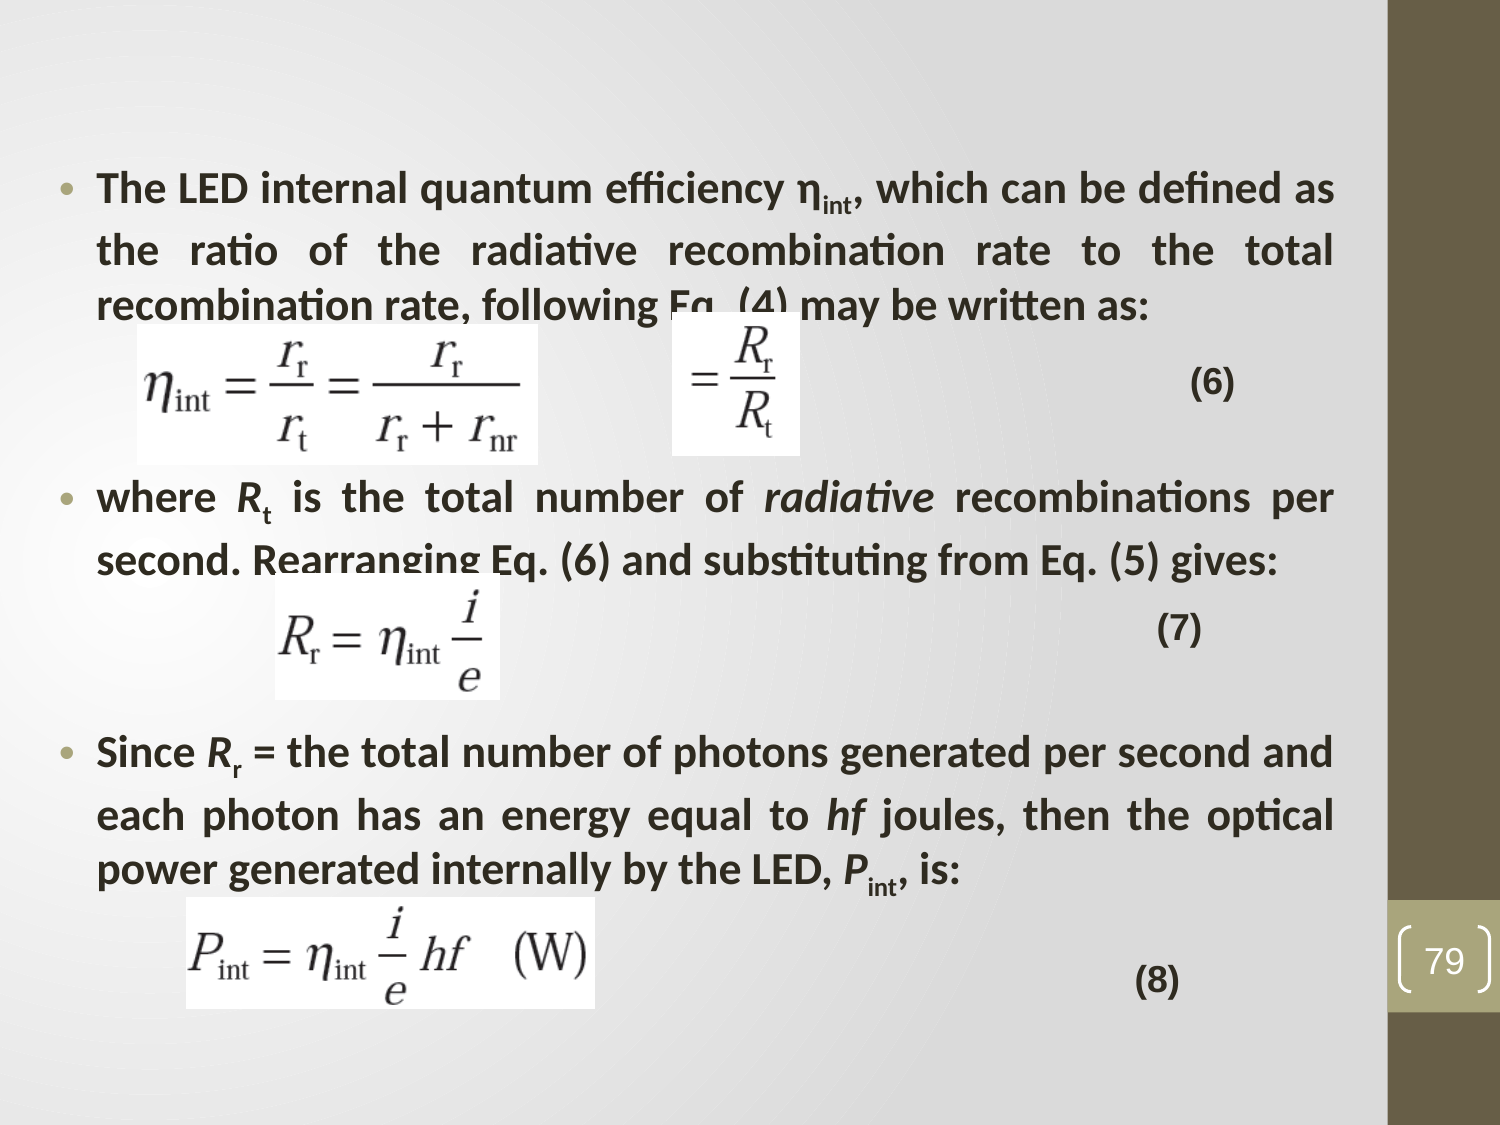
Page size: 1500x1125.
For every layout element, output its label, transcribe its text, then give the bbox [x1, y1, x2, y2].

picture [136, 324, 538, 466]
text_box (7) [1141, 595, 1242, 655]
list The LED internal quantum efficiency ηint, which can be defined as the ratio of the radiative recombination rate to the total recombination rate, following Eq. (4) may be written as: where Rt is the total number of radiative recombinations per second. Rearranging Eq. (6) and substituting from Eq. (5) gives: Since Rr = the total number of photons generated per second and each photon has an energy equal to hf joules, then the optical power generated internally by the LED, Pint, is: [24, 149, 1350, 1050]
picture [274, 573, 501, 701]
text_box (6) [1175, 349, 1275, 410]
slide_number 79 [1397, 925, 1492, 994]
picture [186, 896, 596, 1010]
picture [672, 311, 801, 456]
text_box (8) [1119, 948, 1220, 1008]
